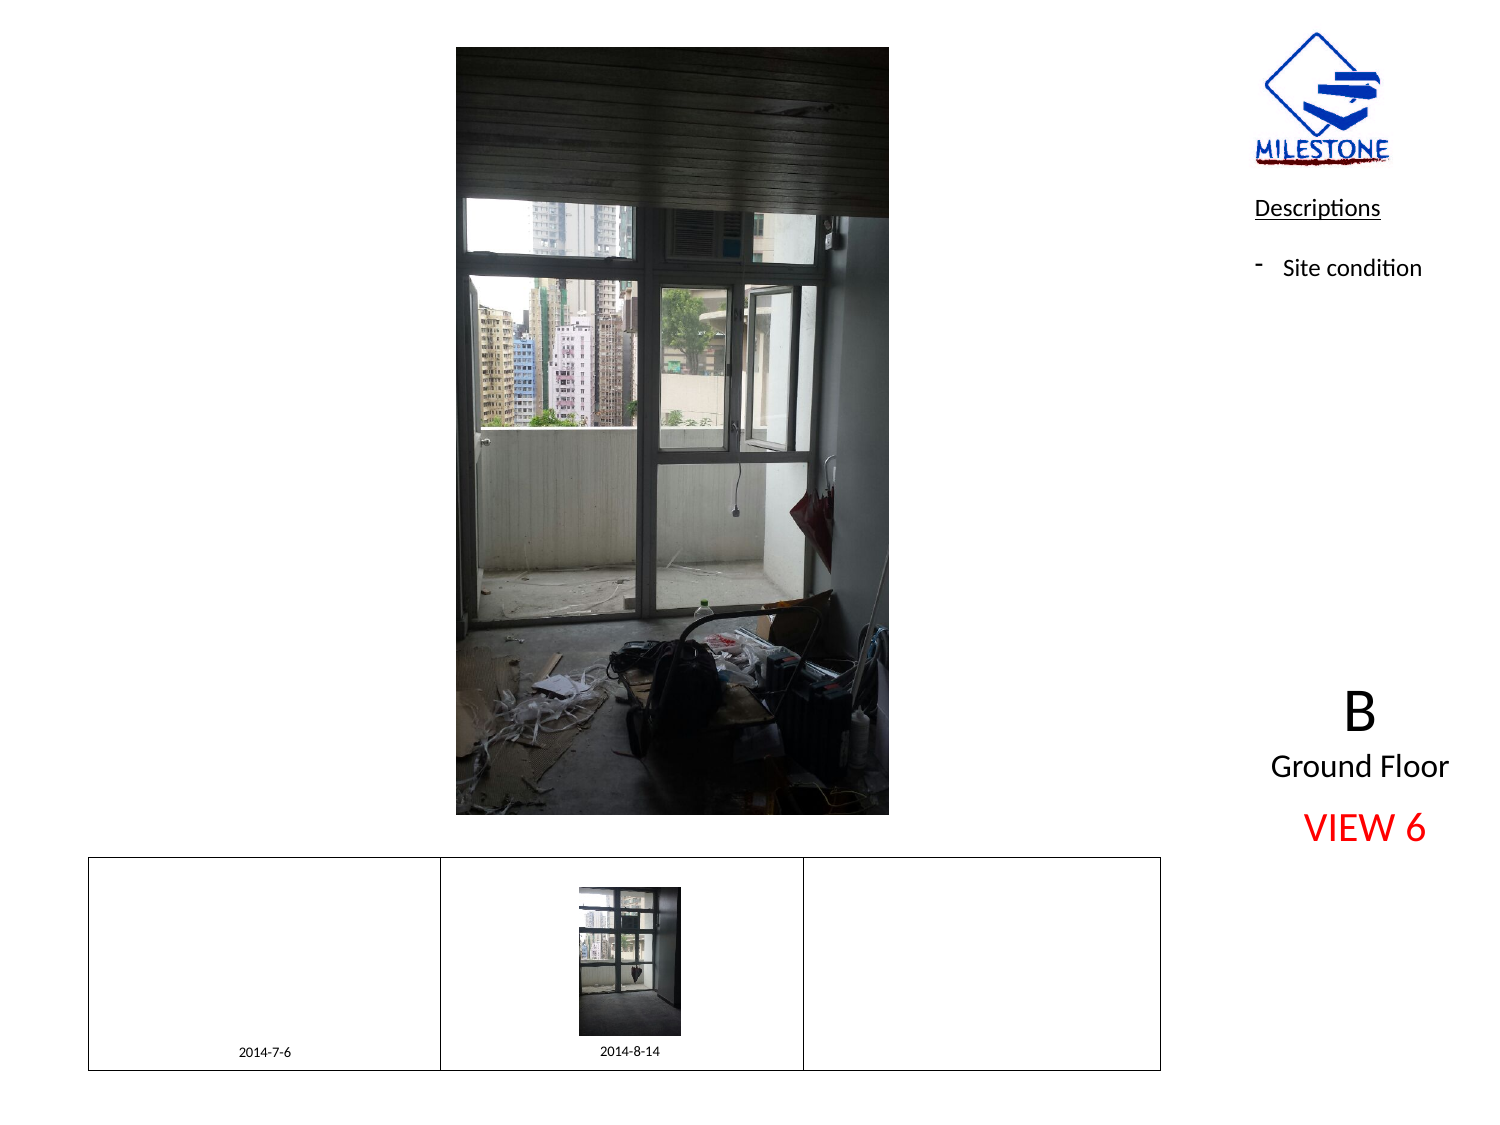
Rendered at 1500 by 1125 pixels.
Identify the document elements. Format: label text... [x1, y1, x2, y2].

table_header [804, 858, 1160, 1070]
text_box Descriptions Site condition [1240, 184, 1481, 349]
picture [456, 46, 890, 815]
text_box 2014-7-6 [224, 1035, 307, 1068]
text_box B Ground Floor [1168, 661, 1500, 791]
picture [578, 887, 682, 1036]
picture [1222, 15, 1419, 186]
text_box 2014-8-14 [585, 1044, 675, 1067]
table_header [441, 858, 803, 1070]
text_box VIEW 6 [1289, 792, 1481, 846]
table_header [89, 858, 440, 1070]
